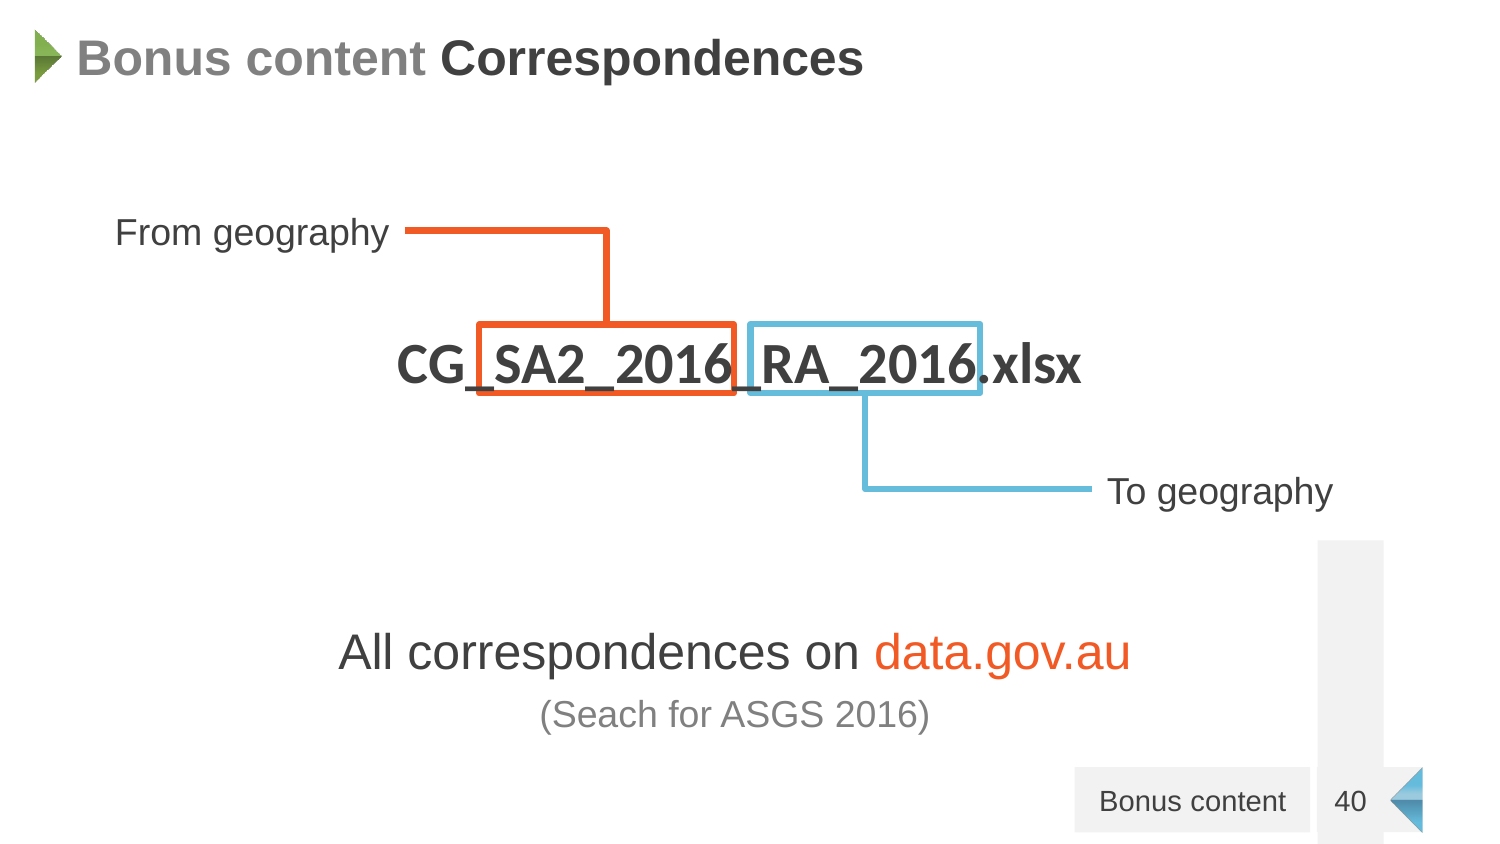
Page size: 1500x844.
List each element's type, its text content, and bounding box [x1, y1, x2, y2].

slide_number 40 [1317, 767, 1384, 833]
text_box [929, 328, 1027, 555]
text_box CG_SA2_2016_RA_2016.xlsx [383, 317, 1098, 403]
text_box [406, 230, 607, 325]
title Bonus content Correspondences [61, 18, 889, 95]
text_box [318, 611, 1152, 744]
picture [34, 29, 61, 83]
picture [1391, 768, 1422, 832]
text_box To geography [1092, 459, 1349, 519]
list Bonus content [1074, 767, 1311, 833]
text_box From geography [100, 200, 405, 261]
